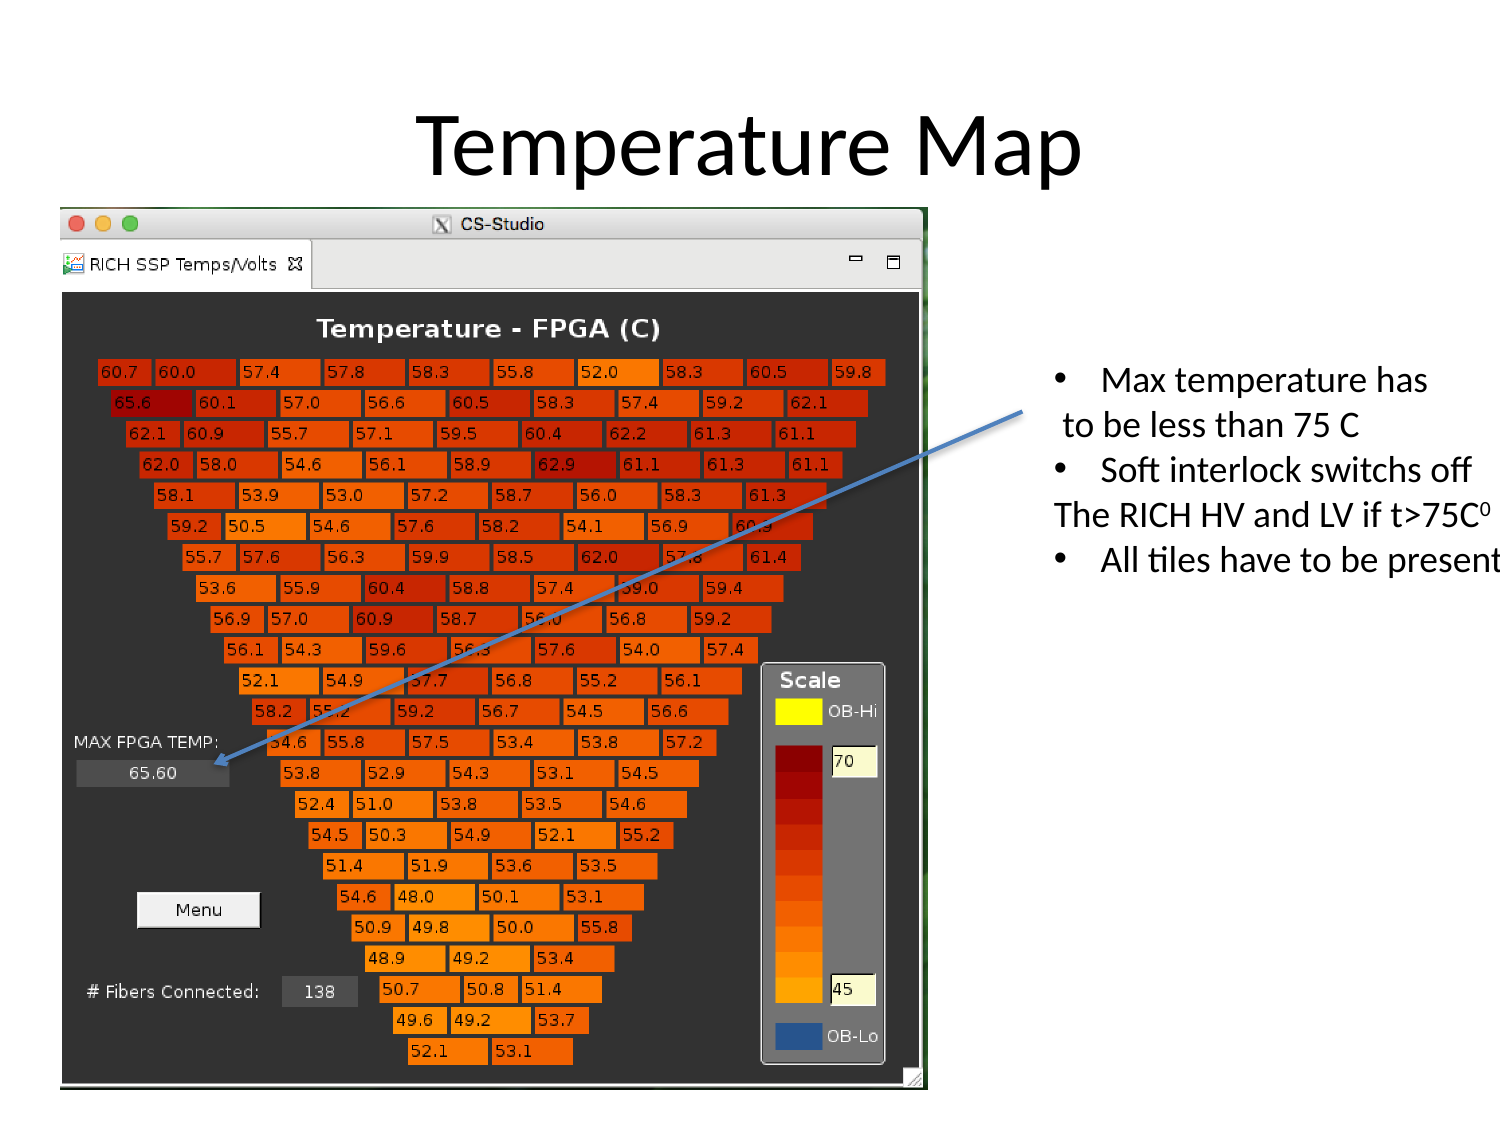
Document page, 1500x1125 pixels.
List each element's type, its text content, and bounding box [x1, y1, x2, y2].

title Temperature Map [75, 45, 1425, 233]
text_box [213, 411, 1023, 765]
picture [59, 206, 929, 1091]
text_box Max temperature has to be less than 75 C Soft interlock switchs off The RICH HV and LV if t>75C0 All tiles have to be present! [1039, 347, 1500, 588]
